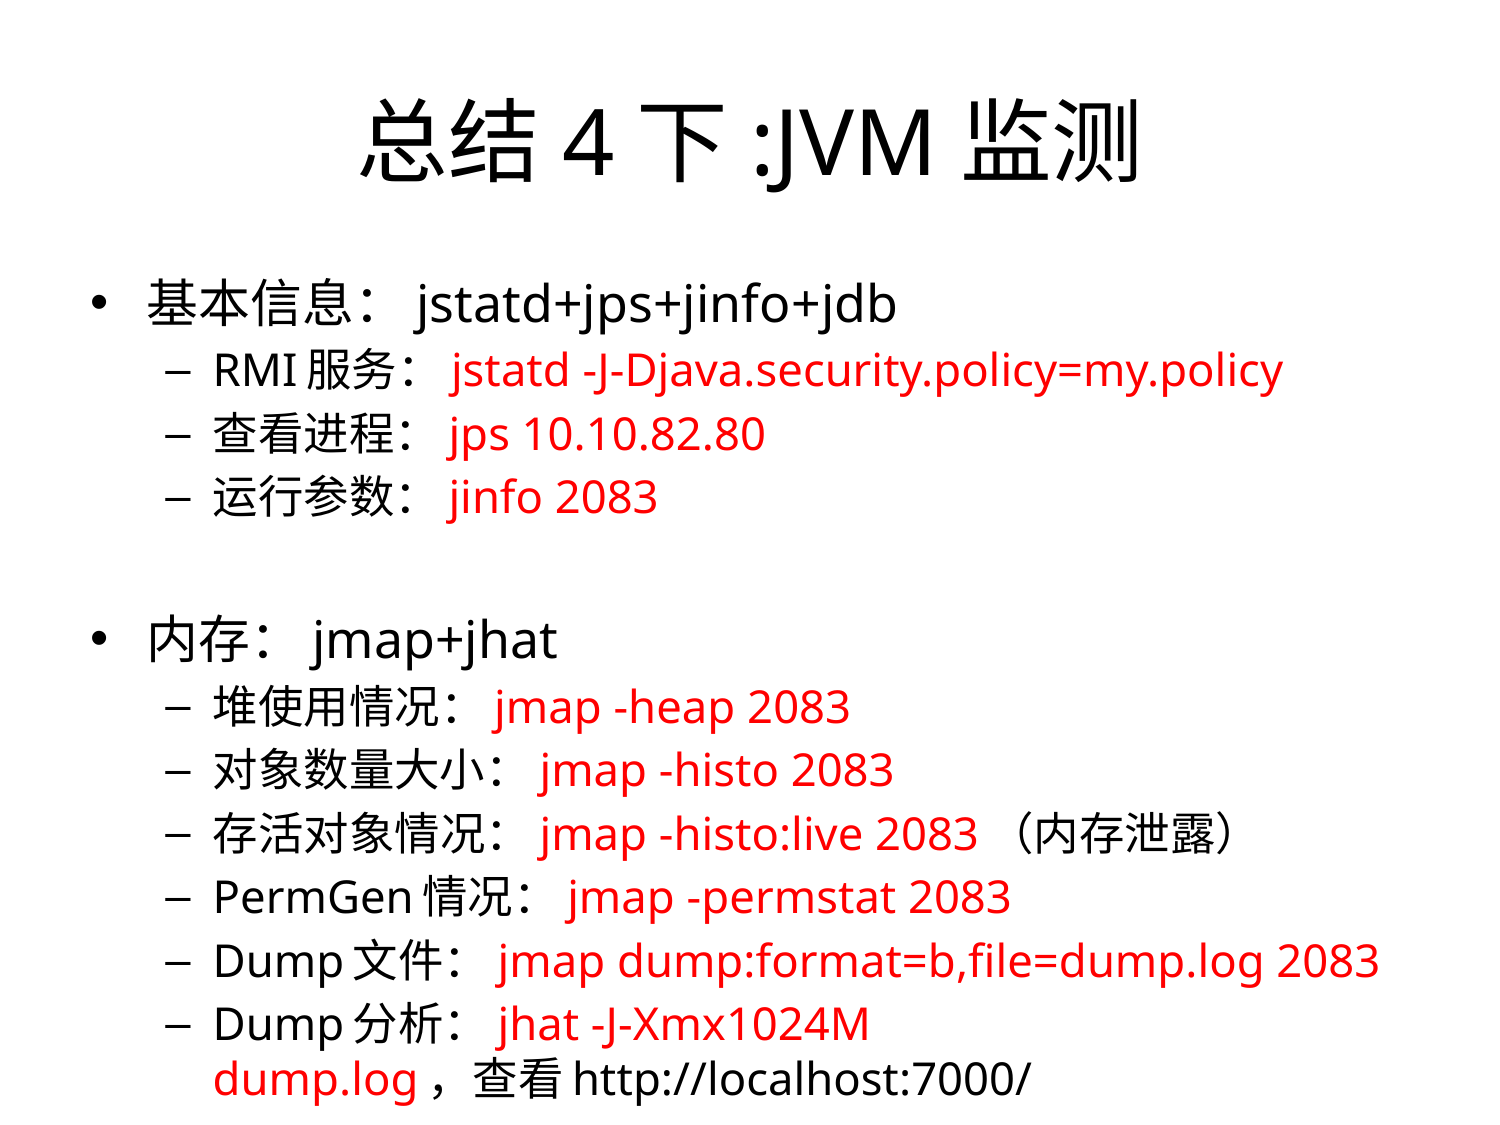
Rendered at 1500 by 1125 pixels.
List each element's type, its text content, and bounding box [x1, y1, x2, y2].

title 总结4下:JVM监测 [75, 45, 1425, 233]
list 基本信息：jstatd+jps+jinfo+jdb RMI服务：jstatd -J-Djava.security.policy=my.policy 查看进程：jps 10.10.82.80 运行参数：jinfo 2083 内存：jmap+jhat 堆使用情况：jmap -heap 2083 对象数量大小：jmap -histo 2083 存活对象情况：jmap -histo:live 2083（内存泄露） PermGen情况：jmap -permstat 2083 Dump文件：jmap dump:format=b,file=dump.log 2083 Dump分析：jhat -J-Xmx1024M dump.log，查看http://localhost:7000/ [75, 262, 1425, 1125]
